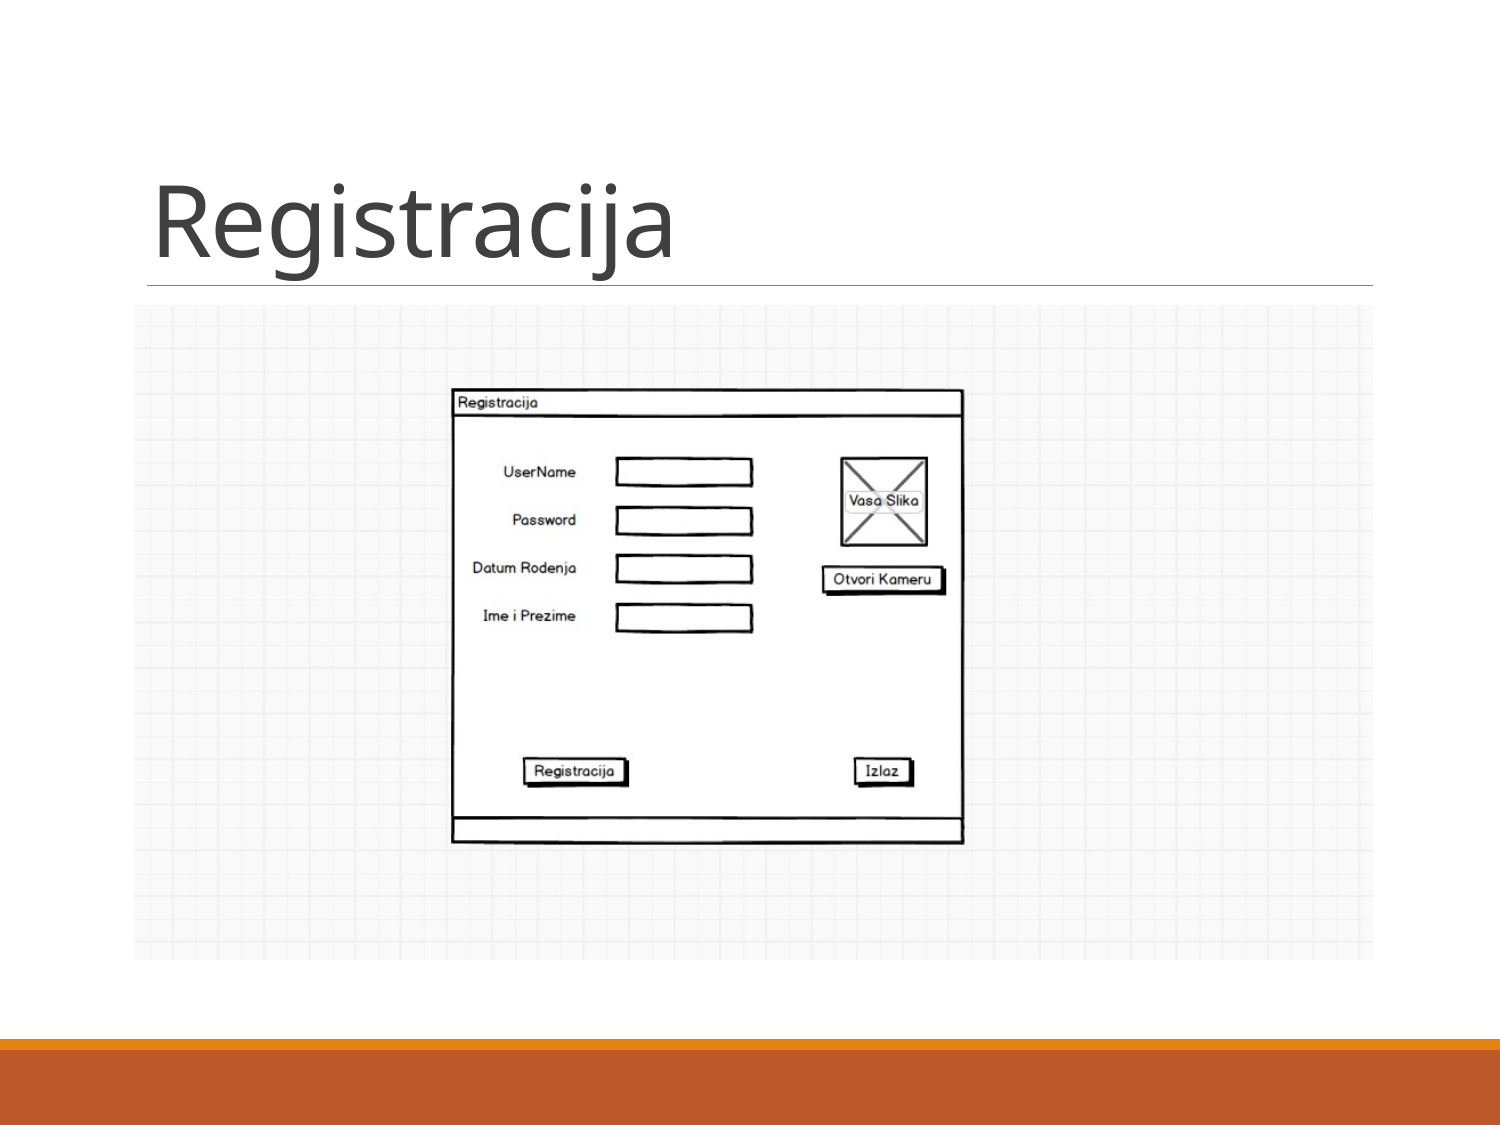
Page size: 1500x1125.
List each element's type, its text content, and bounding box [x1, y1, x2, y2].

title Registracija [135, 47, 1373, 285]
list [134, 305, 1373, 961]
